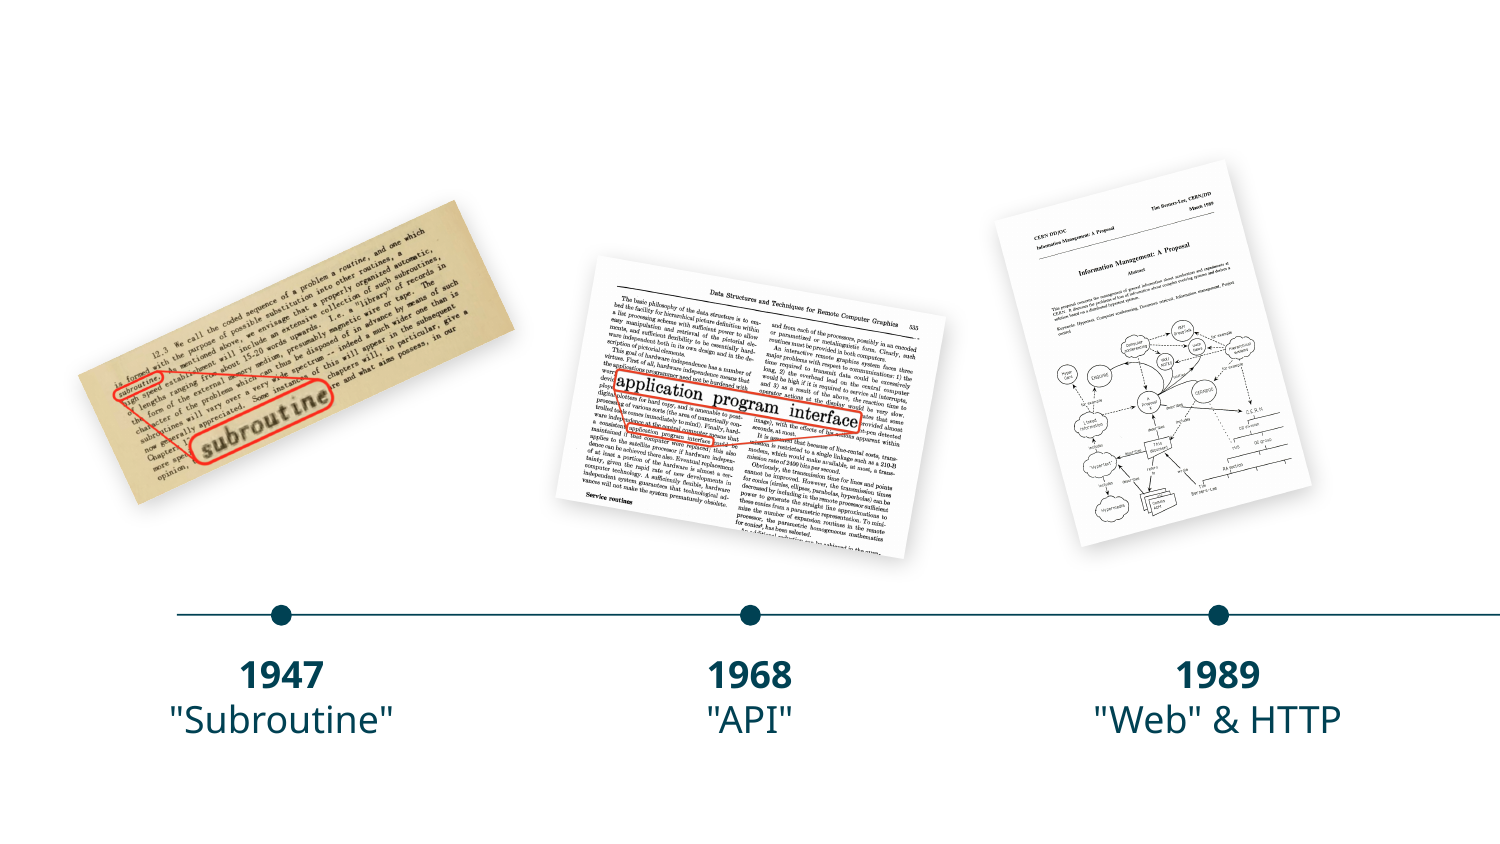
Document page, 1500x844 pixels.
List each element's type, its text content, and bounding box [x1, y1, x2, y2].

text_box 1989 "Web" & HTTP [1014, 650, 1422, 747]
text_box 1947 "Subroutine" [77, 650, 486, 707]
picture [78, 201, 514, 504]
text_box [743, 607, 758, 623]
text_box [273, 607, 289, 623]
picture [995, 160, 1312, 546]
text_box 1968 "API" [546, 650, 954, 707]
picture [556, 256, 945, 559]
text_box [1211, 607, 1227, 623]
